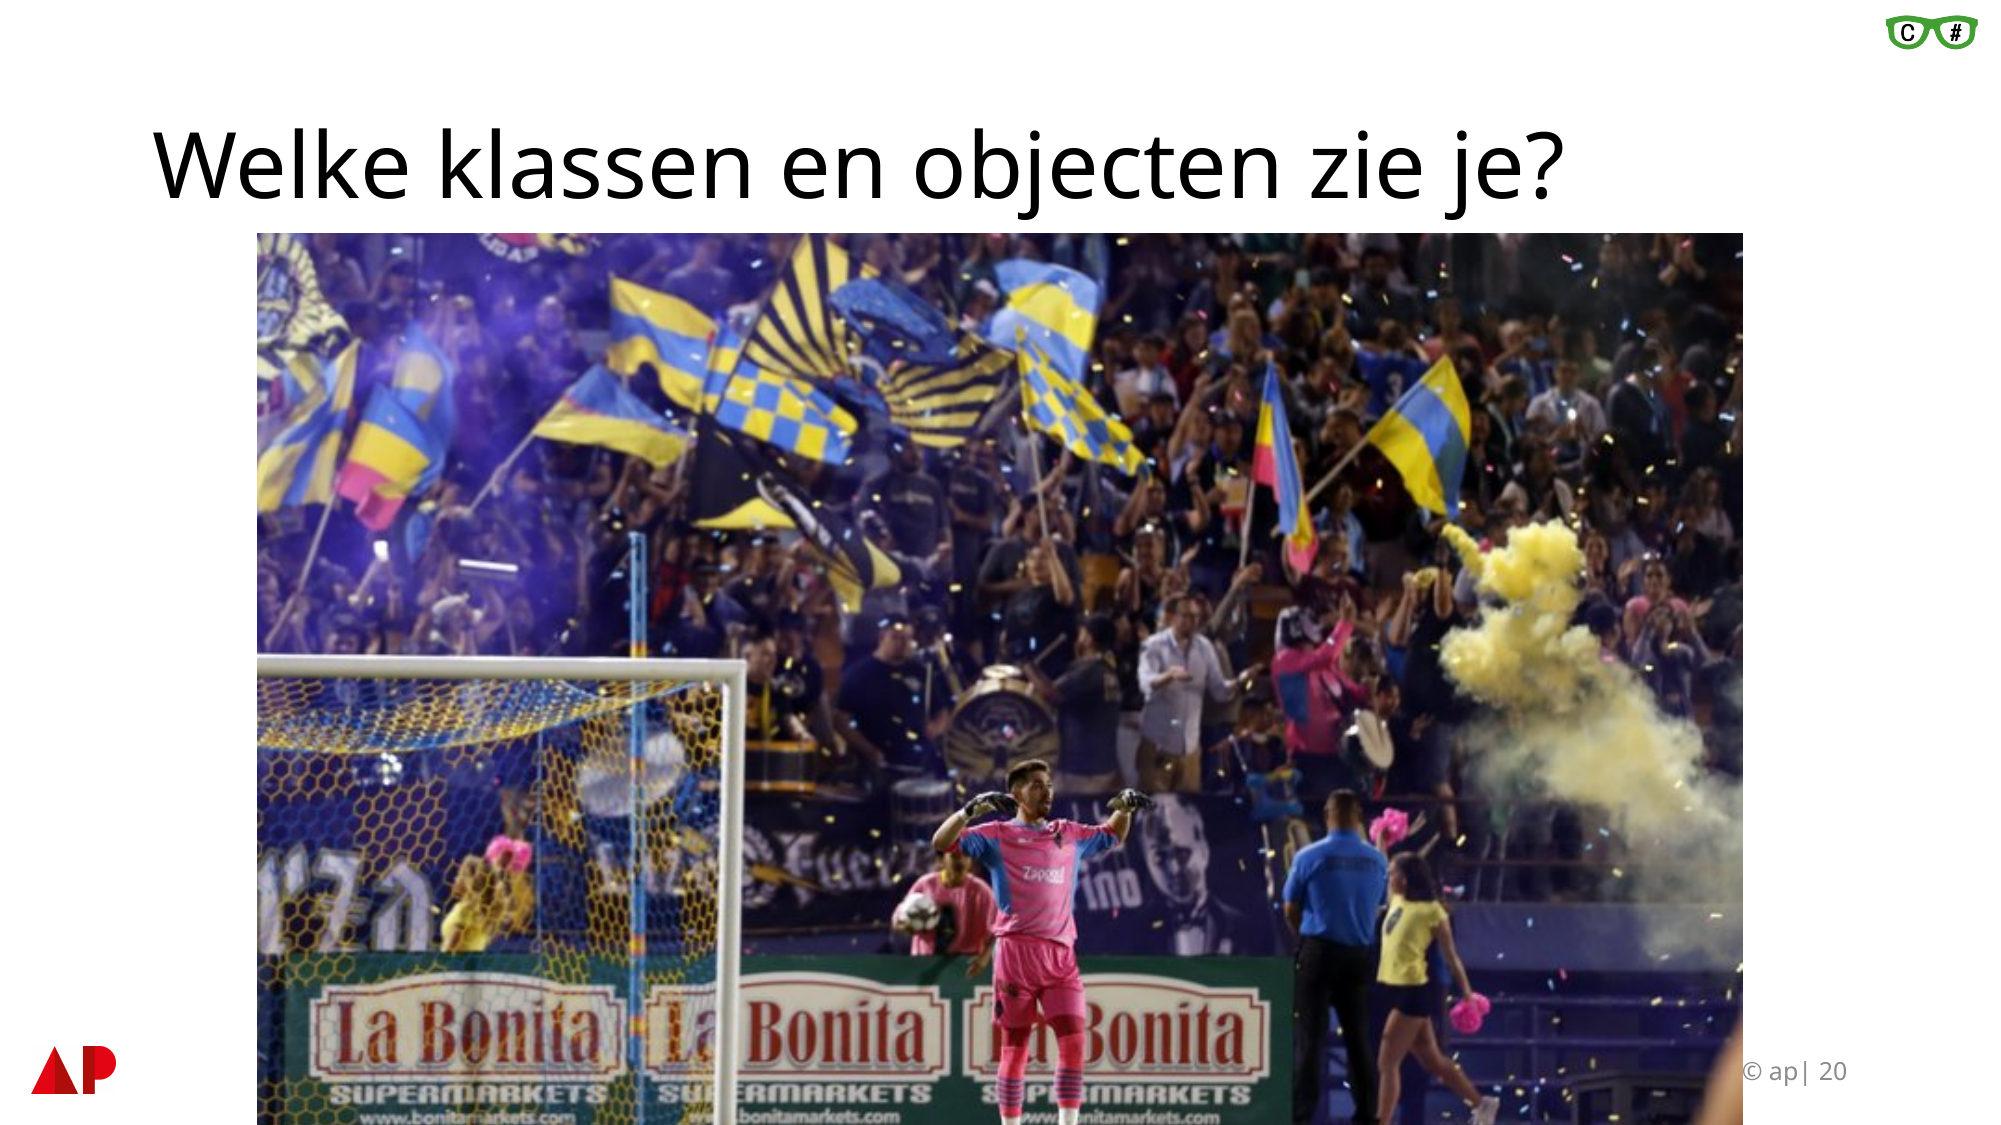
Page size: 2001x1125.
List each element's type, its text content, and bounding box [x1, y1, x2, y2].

title Welke klassen en objecten zie je? [137, 59, 1863, 278]
picture [31, 1046, 116, 1094]
picture [1876, 0, 1985, 63]
slide_number © ap| 20 [1743, 1042, 1863, 1103]
picture [257, 233, 1743, 1125]
